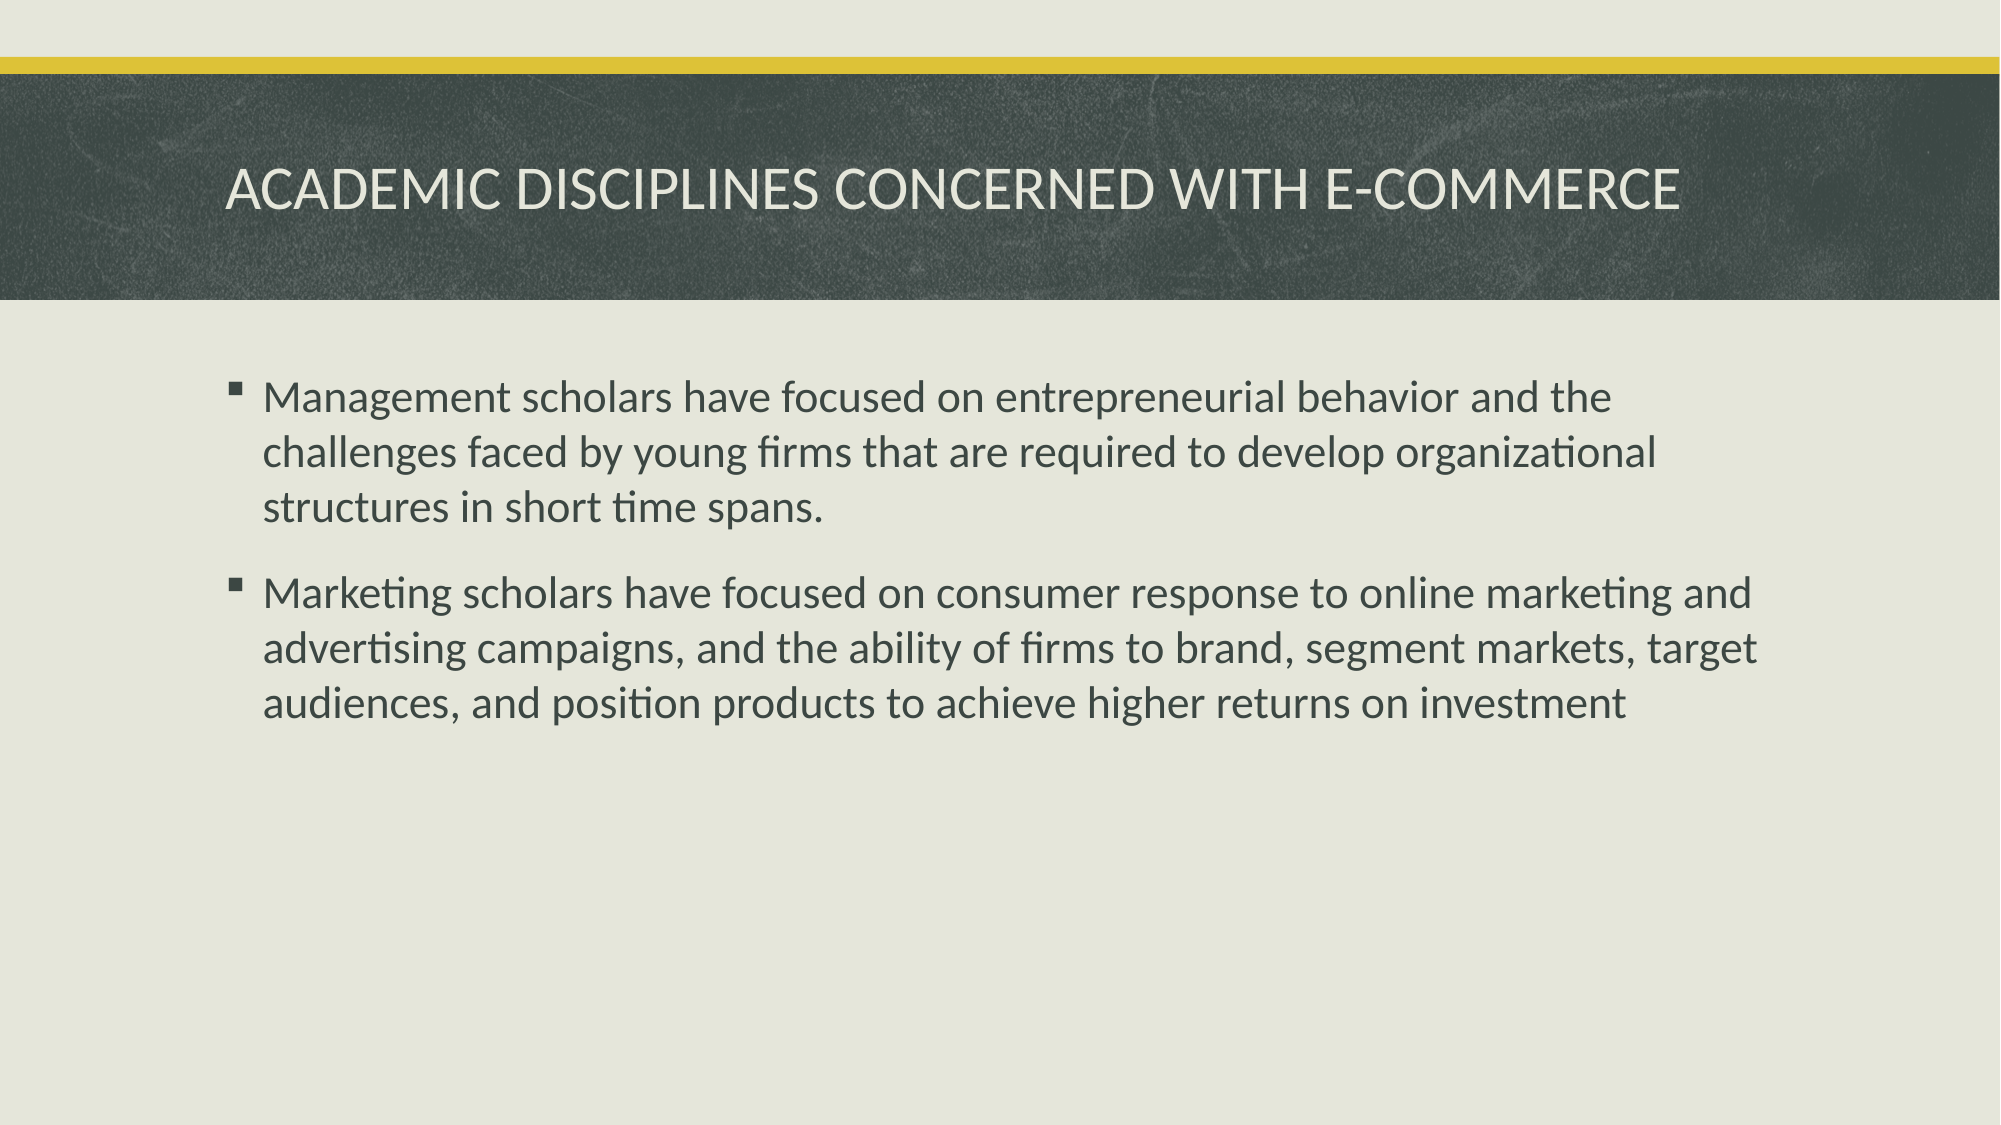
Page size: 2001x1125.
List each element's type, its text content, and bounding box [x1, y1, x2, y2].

list Management scholars have focused on entrepreneurial behavior and the challenges faced by young firms that are required to develop organizational structures in short time spans. Marketing scholars have focused on consumer response to online marketing and advertising campaigns, and the ability of firms to brand, segment markets, target audiences, and position products to achieve higher returns on investment [210, 359, 1790, 1014]
title ACADEMIC DISCIPLINES CONCERNED WITH E-COMMERCE [210, 76, 1790, 300]
picture [0, 74, 2000, 300]
